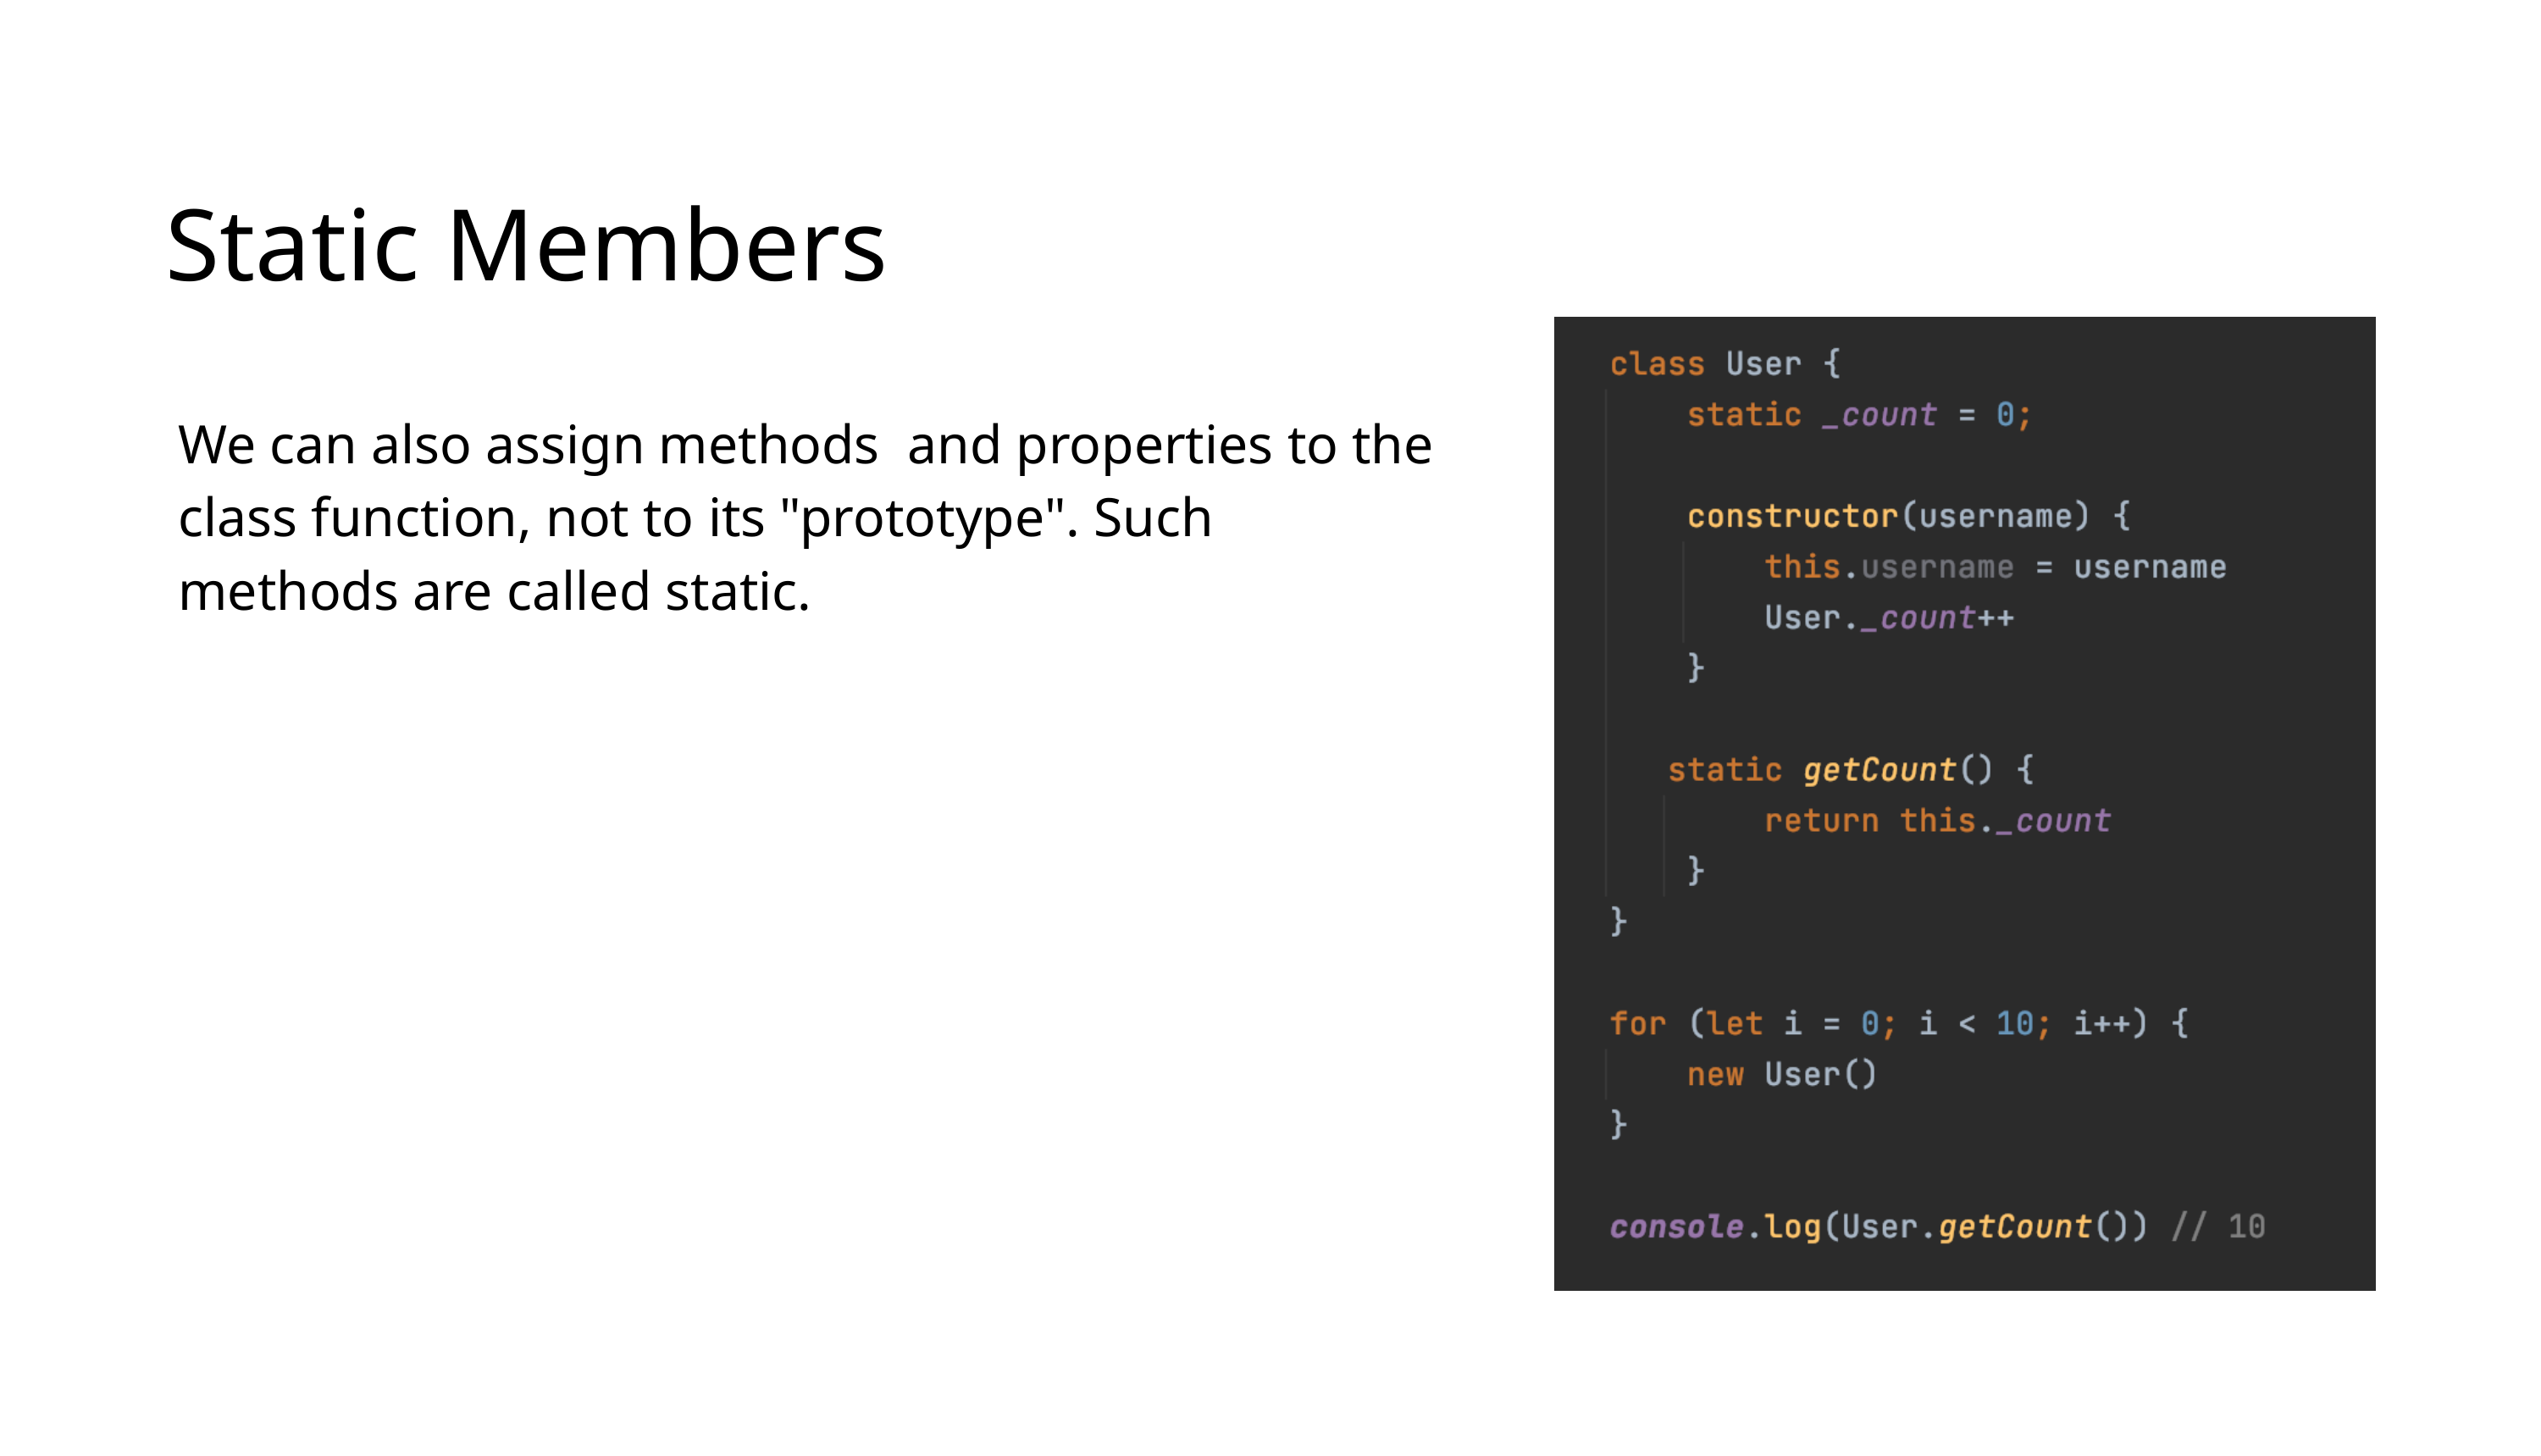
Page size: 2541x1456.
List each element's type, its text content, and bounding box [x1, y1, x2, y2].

picture [1554, 317, 2376, 1291]
list We can also assign methods and properties to the class function, not to its "prototype". Such methods are called static. [165, 388, 1459, 1249]
title Static Members [165, 164, 2376, 318]
